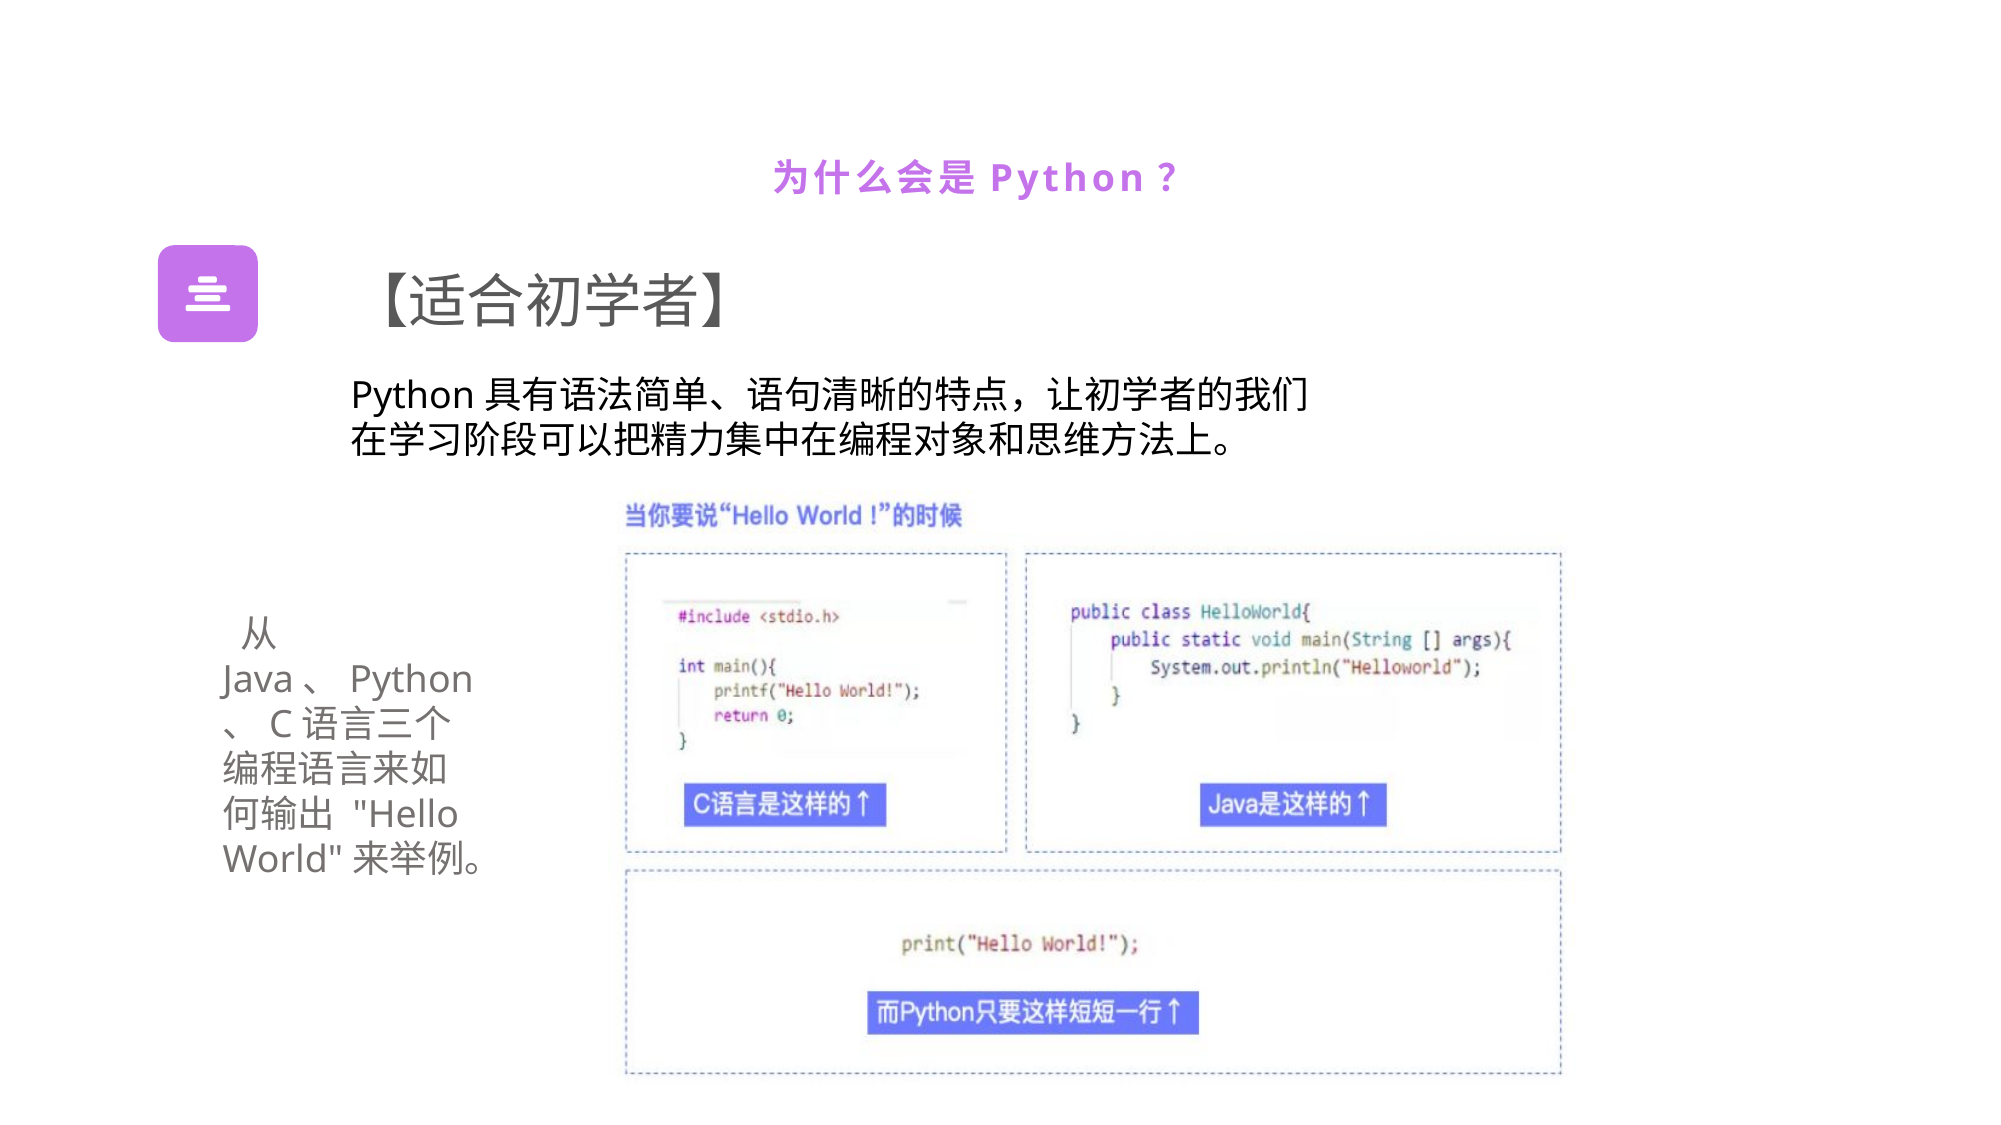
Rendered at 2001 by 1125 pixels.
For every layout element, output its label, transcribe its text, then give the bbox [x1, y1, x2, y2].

text_box 从Java、Python、C语言三个编程语言来如何输出 "Hello World"来举例。 [207, 602, 494, 888]
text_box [157, 245, 258, 343]
text_box Python具有语法简单、语句清晰的特点，让初学者的我们在学习阶段可以把精力集中在编程对象和思维方法上。 [335, 363, 1336, 469]
text_box 为什么会是Python？ [149, 137, 1818, 207]
text_box 【适合初学者】 [335, 243, 1000, 342]
picture [608, 469, 1577, 1104]
